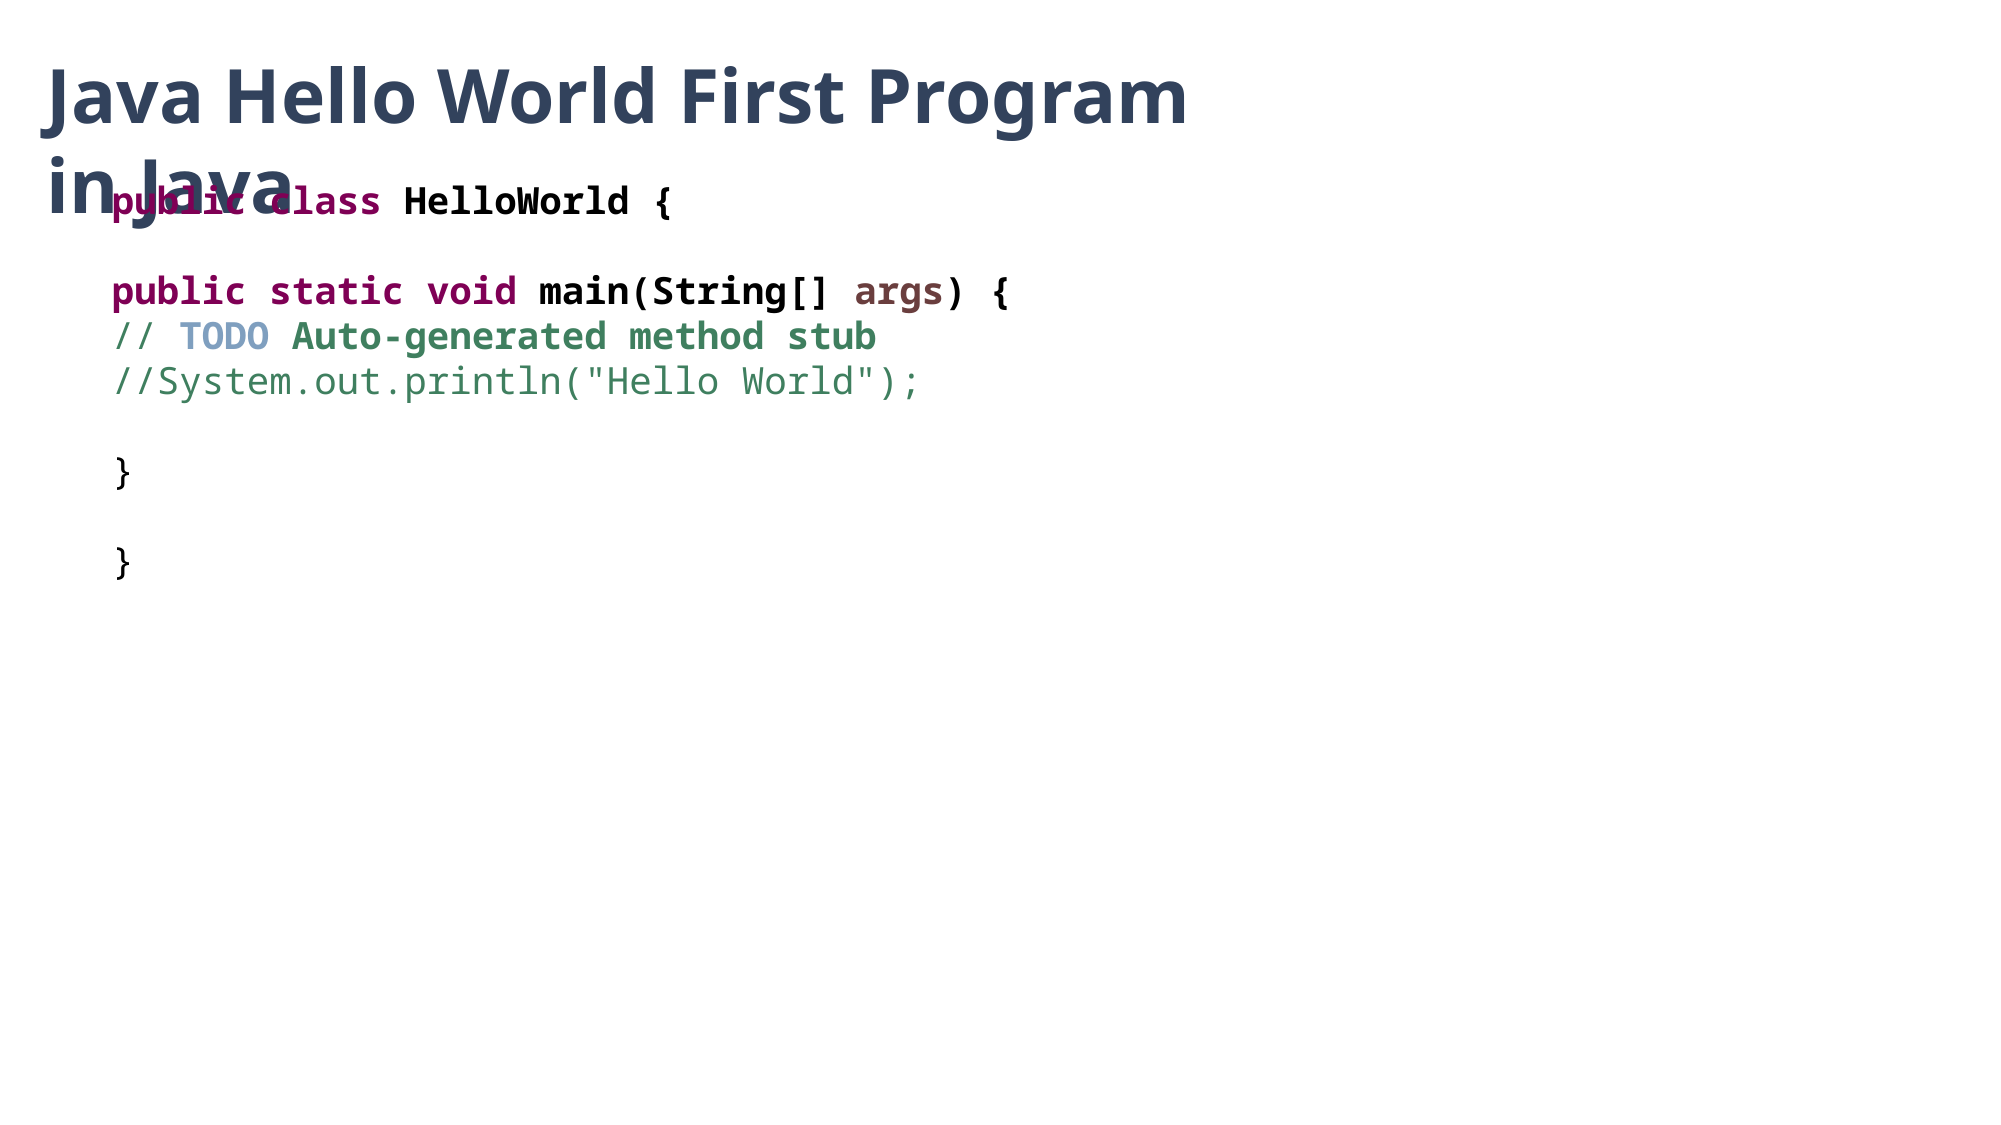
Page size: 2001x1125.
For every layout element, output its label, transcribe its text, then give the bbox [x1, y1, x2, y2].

text_box public class HelloWorld { public static void main(String[] args) { // TODO Auto-generated method stub //System.out.println("Hello World"); } } [97, 169, 1098, 590]
text_box Java Hello World First Program in Java [46, 48, 1230, 229]
